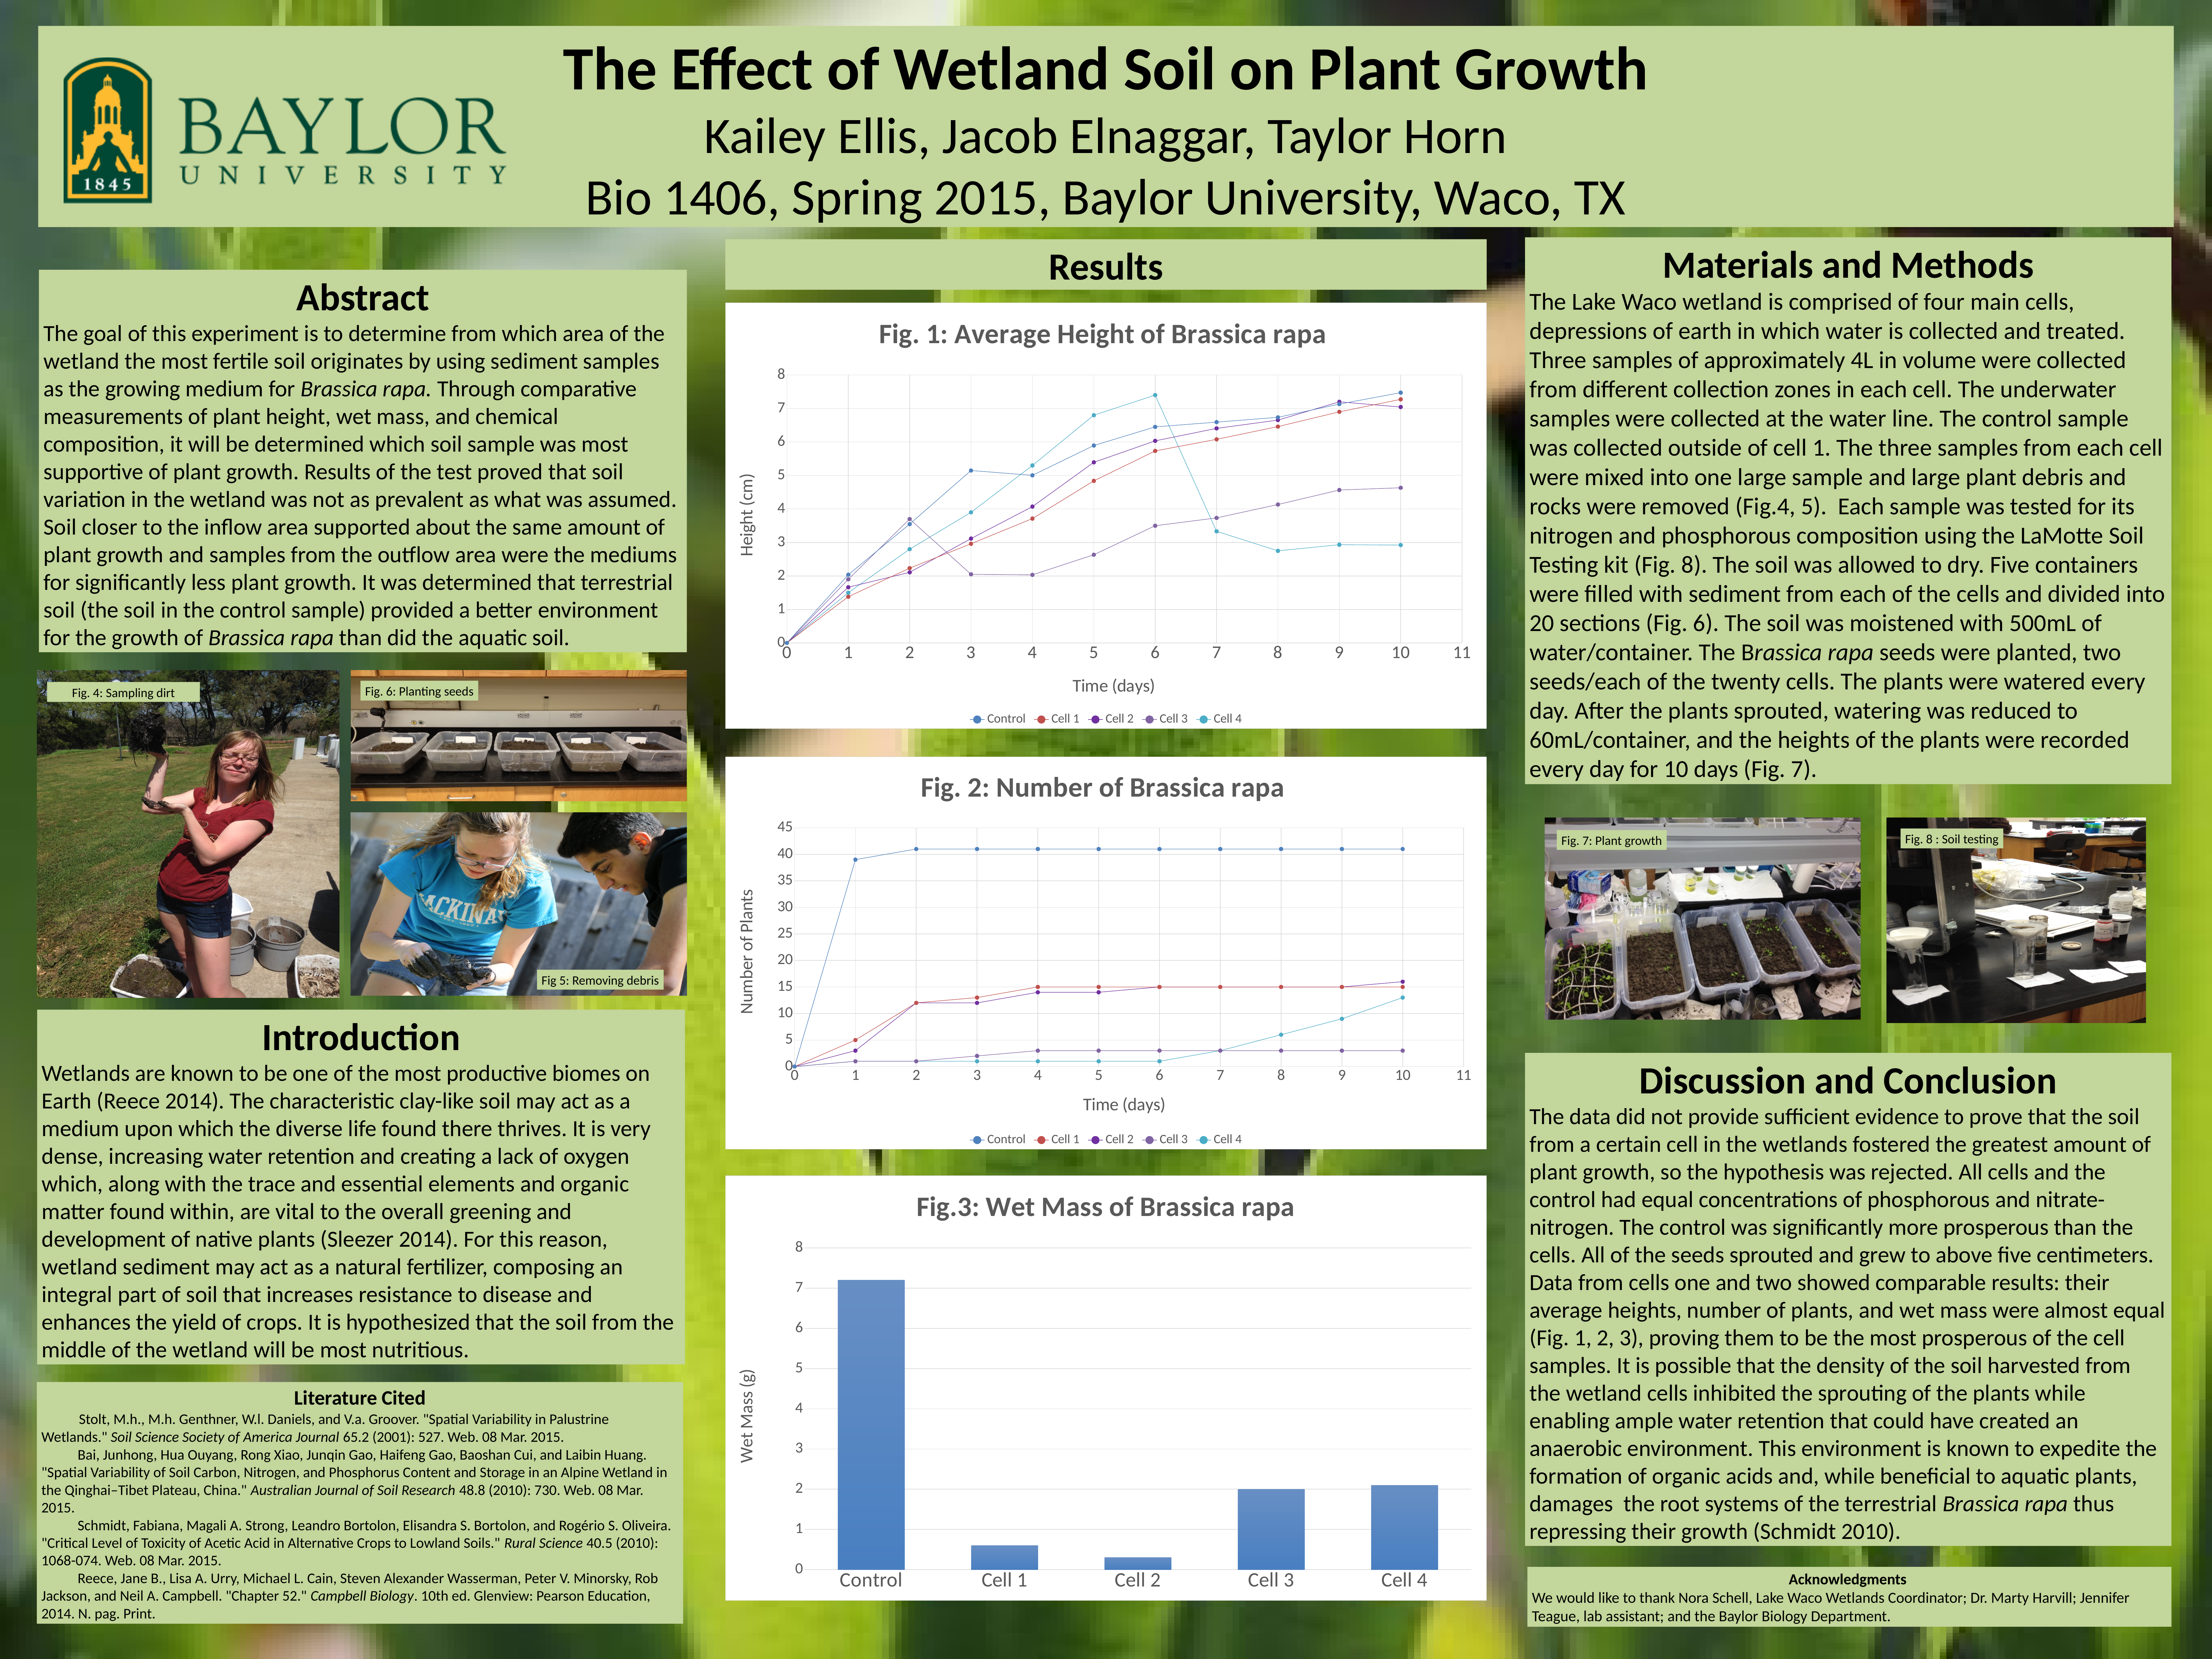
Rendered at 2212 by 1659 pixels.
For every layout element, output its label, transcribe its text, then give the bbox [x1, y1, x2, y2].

chart [725, 1175, 1487, 1601]
chart [725, 302, 1487, 729]
text_box Materials and Methods The Lake Waco wetland is comprised of four main cells, depressions of earth in which water is collected and treated. Three samples of approximately 4L in volume were collected from different collection zones in each cell. The underwater samples were collected at the water line. The control sample was collected outside of cell 1. The three samples from each cell were mixed into one large sample and large plant debris and rocks were removed (Fig.4, 5). Each sample was tested for its nitrogen and phosphorous composition using the LaMotte Soil Testing kit (Fig. 8). The soil was allowed to dry. Five containers were filled with sediment from each of the cells and divided into 20 sections (Fig. 6). The soil was moistened with 500mL of water/container. The Brassica rapa seeds were planted, two seeds/each of the twenty cells. The plants were watered every day. After the plants sprouted, watering was reduced to 60mL/container, and the heights of the plants were recorded every day for 10 days (Fig. 7). [1525, 237, 2171, 784]
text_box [1544, 817, 2146, 1023]
chart [725, 756, 1487, 1150]
text_box Results [725, 239, 1487, 290]
text_box Acknowledgments We would like to thank Nora Schell, Lake Waco Wetlands Coordinator; Dr. Marty Harvill; Jennifer Teague, lab assistant; and the Baylor Biology Department. [1527, 1567, 2171, 1627]
text_box The Effect of Wetland Soil on Plant Growth Kailey Ellis, Jacob Elnaggar, Taylor Horn Bio 1406, Spring 2015, Baylor University, Waco, TX [38, 26, 2174, 227]
text_box Literature Cited Stolt, M.h., M.h. Genthner, W.l. Daniels, and V.a. Groover. "Spatial Variability in Palustrine Wetlands." Soil Science Society of America Journal 65.2 (2001): 527. Web. 08 Mar. 2015. Bai, Junhong, Hua Ouyang, Rong Xiao, Junqin Gao, Haifeng Gao, Baoshan Cui, and Laibin Huang. "Spatial Variability of Soil Carbon, Nitrogen, and Phosphorus Content and Storage in an Alpine Wetland in the Qinghai–Tibet Plateau, China." Australian Journal of Soil Research 48.8 (2010): 730. Web. 08 Mar. 2015. Schmidt, Fabiana, Magali A. Strong, Leandro Bortolon, Elisandra S. Bortolon, and Rogério S. Oliveira. "Critical Level of Toxicity of Acetic Acid in Alternative Crops to Lowland Soils." Rural Science 40.5 (2010): 1068-074. Web. 08 Mar. 2015. Reece, Jane B., Lisa A. Urry, Michael L. Cain, Steven Alexander Wasserman, Peter V. Minorsky, Rob Jackson, and Neil A. Campbell. "Chapter 52." Campbell Biology. 10th ed. Glenview: Pearson Education, 2014. N. pag. Print. [37, 1382, 683, 1624]
picture [0, 0, 2212, 1659]
text_box Introduction Wetlands are known to be one of the most productive biomes on Earth (Reece 2014). The characteristic clay-like soil may act as a medium upon which the diverse life found there thrives. It is very dense, increasing water retention and creating a lack of oxygen which, along with the trace and essential elements and organic matter found within, are vital to the overall greening and development of native plants (Sleezer 2014). For this reason, wetland sediment may act as a natural fertilizer, composing an integral part of soil that increases resistance to disease and enhances the yield of crops. It is hypothesized that the soil from the middle of the wetland will be most nutritious. [37, 1010, 685, 1365]
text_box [37, 670, 687, 998]
text_box Abstract The goal of this experiment is to determine from which area of the wetland the most fertile soil originates by using sediment samples as the growing medium for Brassica rapa. Through comparative measurements of plant height, wet mass, and chemical composition, it will be determined which soil sample was most supportive of plant growth. Results of the test proved that soil variation in the wetland was not as prevalent as what was assumed. Soil closer to the inflow area supported about the same amount of plant growth and samples from the outflow area were the mediums for significantly less plant growth. It was determined that terrestrial soil (the soil in the control sample) provided a better environment for the growth of Brassica rapa than did the aquatic soil. [39, 270, 687, 652]
text_box Discussion and Conclusion The data did not provide sufficient evidence to prove that the soil from a certain cell in the wetlands fostered the greatest amount of plant growth, so the hypothesis was rejected. All cells and the control had equal concentrations of phosphorous and nitrate-nitrogen. The control was significantly more prosperous than the cells. All of the seeds sprouted and grew to above five centimeters. Data from cells one and two showed comparable results: their average heights, number of plants, and wet mass were almost equal (Fig. 1, 2, 3), proving them to be the most prosperous of the cell samples. It is possible that the density of the soil harvested from the wetland cells inhibited the sprouting of the plants while enabling ample water retention that could have created an anaerobic environment. This environment is known to expedite the formation of organic acids and, while beneficial to aquatic plants, damages the root systems of the terrestrial Brassica rapa thus repressing their growth (Schmidt 2010). [1525, 1053, 2171, 1546]
